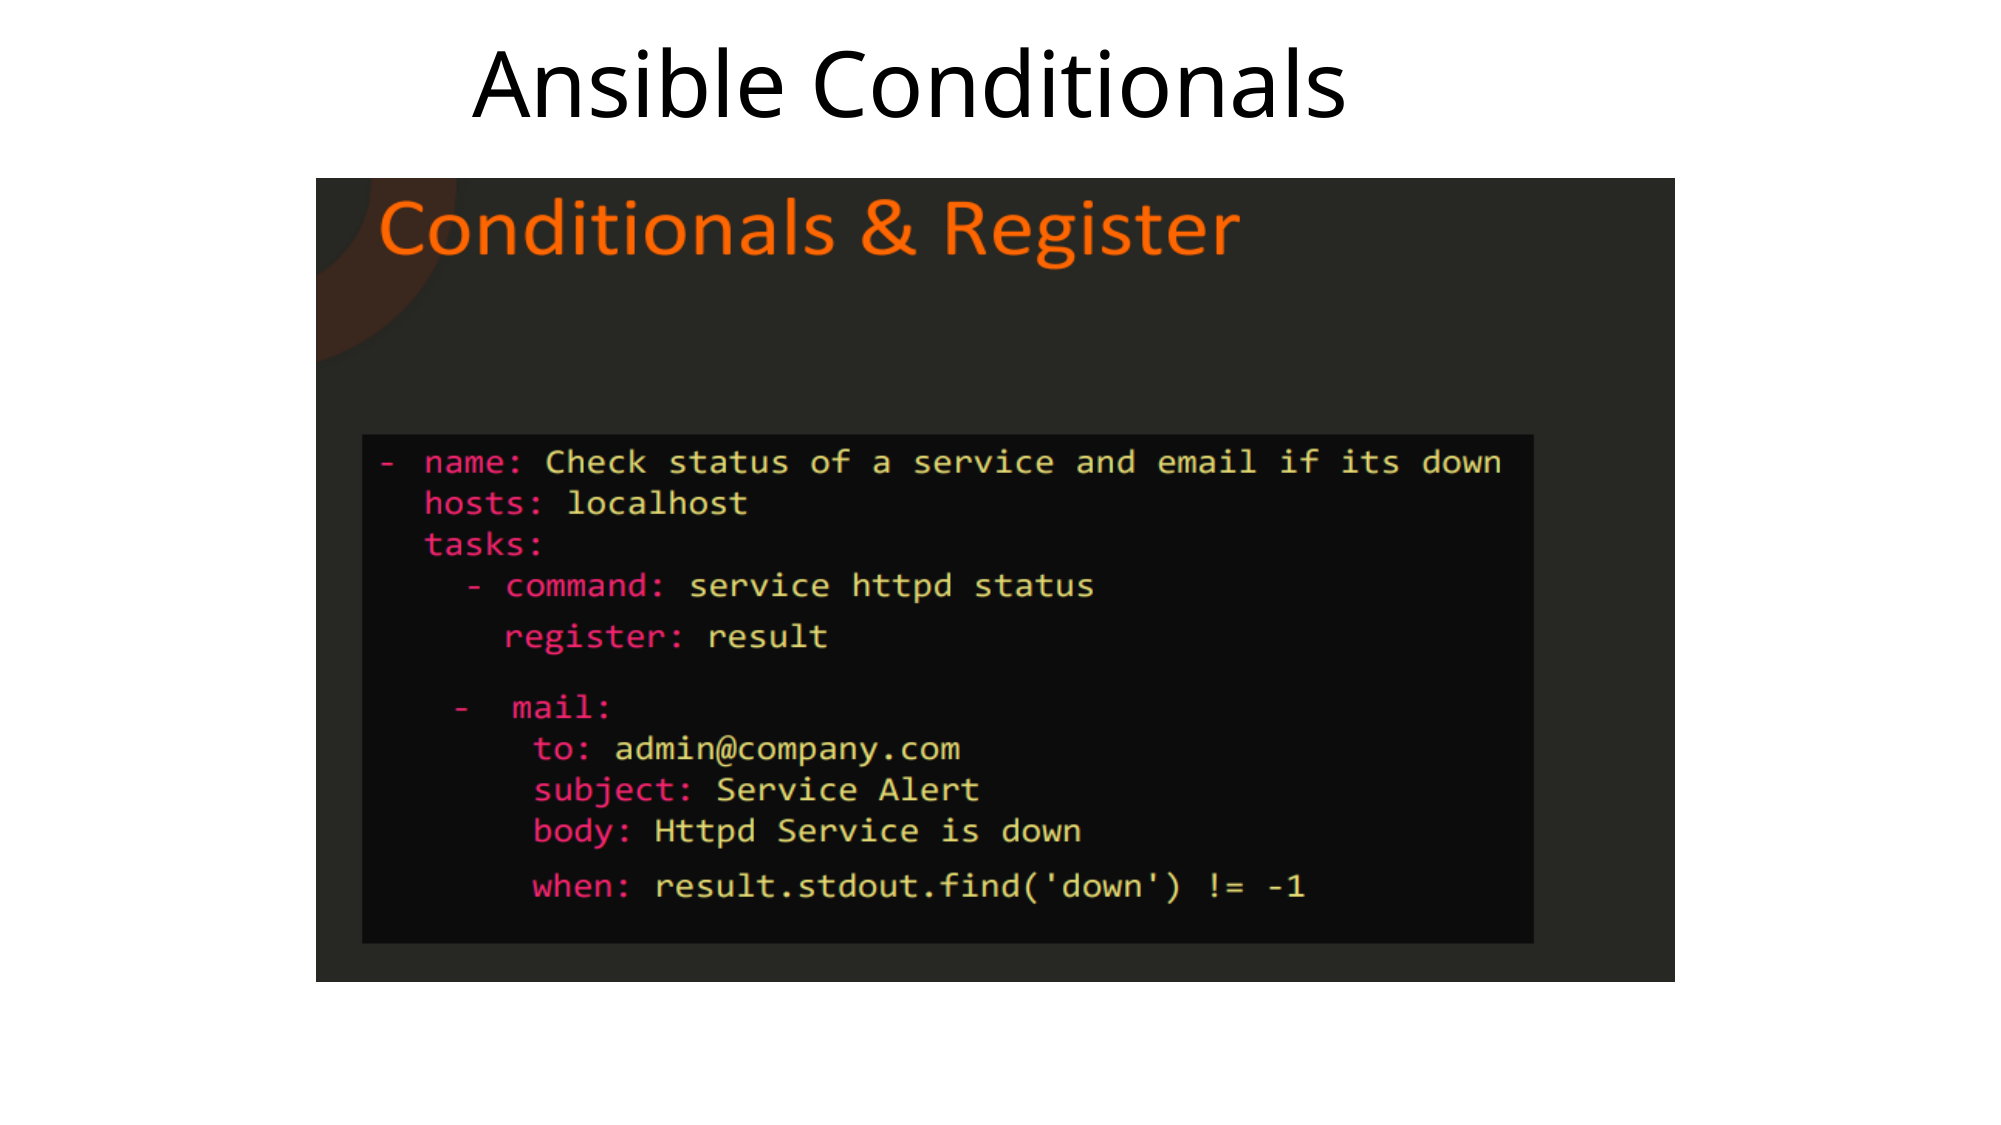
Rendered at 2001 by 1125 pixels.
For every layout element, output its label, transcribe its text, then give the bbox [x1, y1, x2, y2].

picture [315, 178, 1675, 983]
title Ansible Conditionals [161, 26, 1662, 146]
